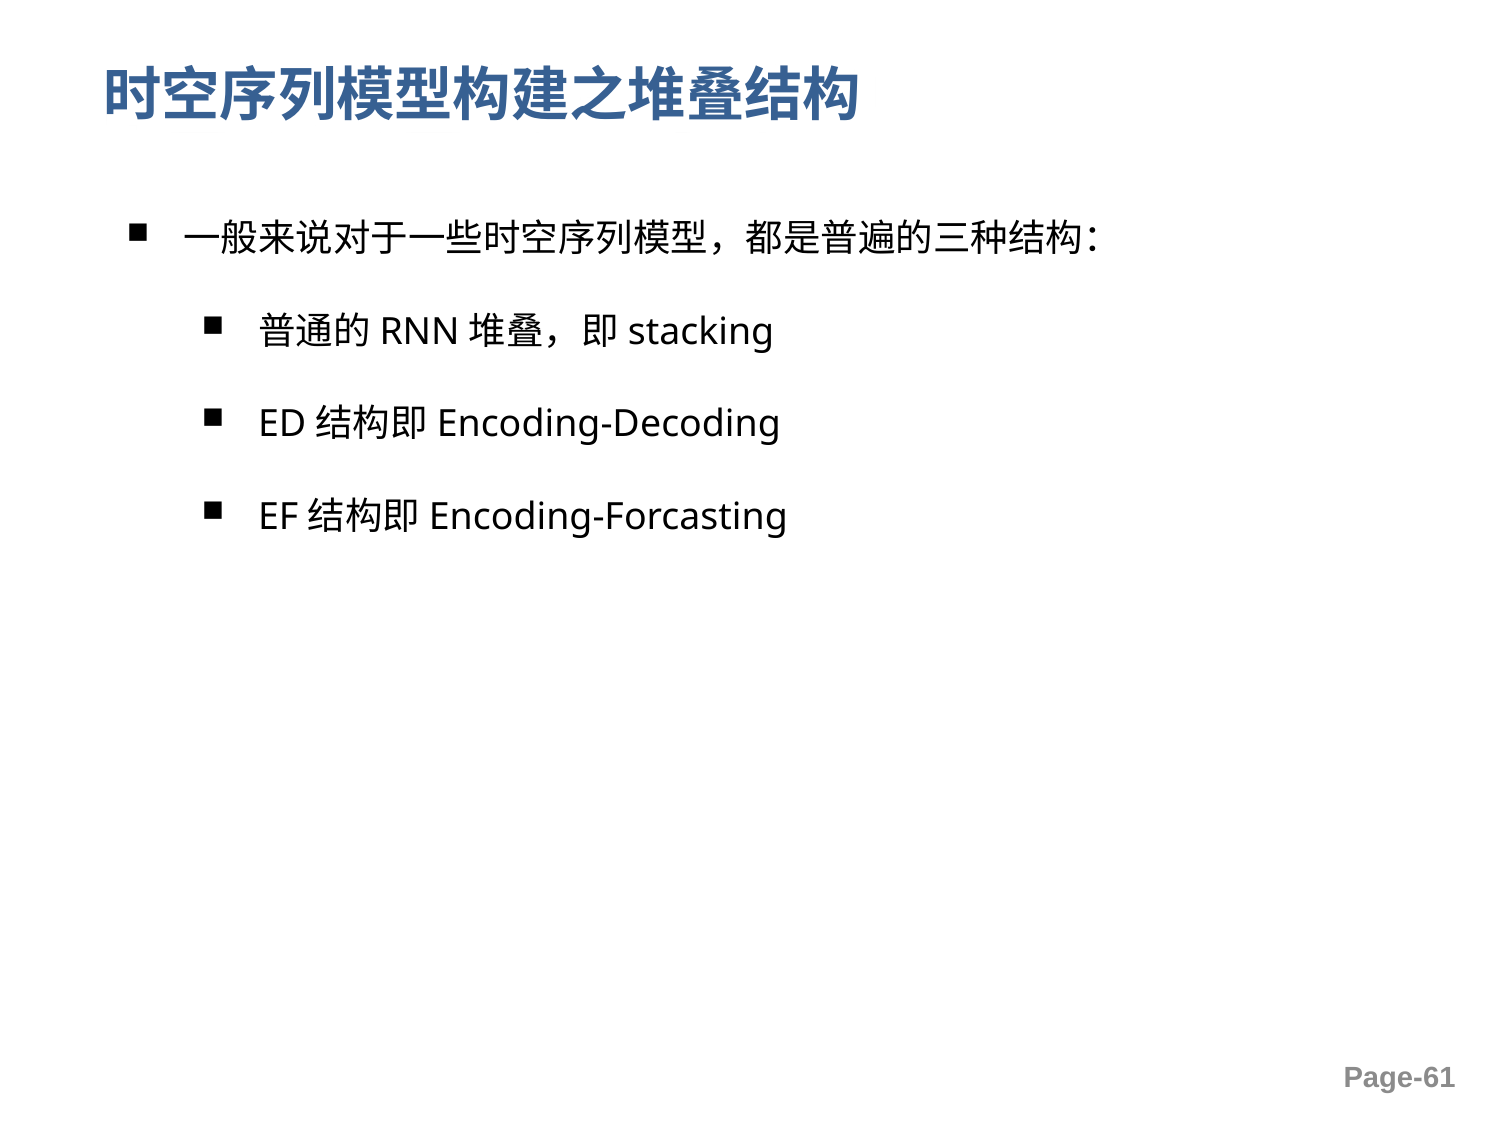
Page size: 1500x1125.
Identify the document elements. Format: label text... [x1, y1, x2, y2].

text_box 一般来说对于一些时空序列模型，都是普遍的三种结构： 普通的RNN堆叠，即stacking ED结构即Encoding-Decoding EF结构即Encoding-Forcasting [112, 184, 1322, 545]
title 时空序列模型构建之堆叠结构 [88, 7, 1236, 136]
slide_number Page- [1120, 1045, 1471, 1106]
